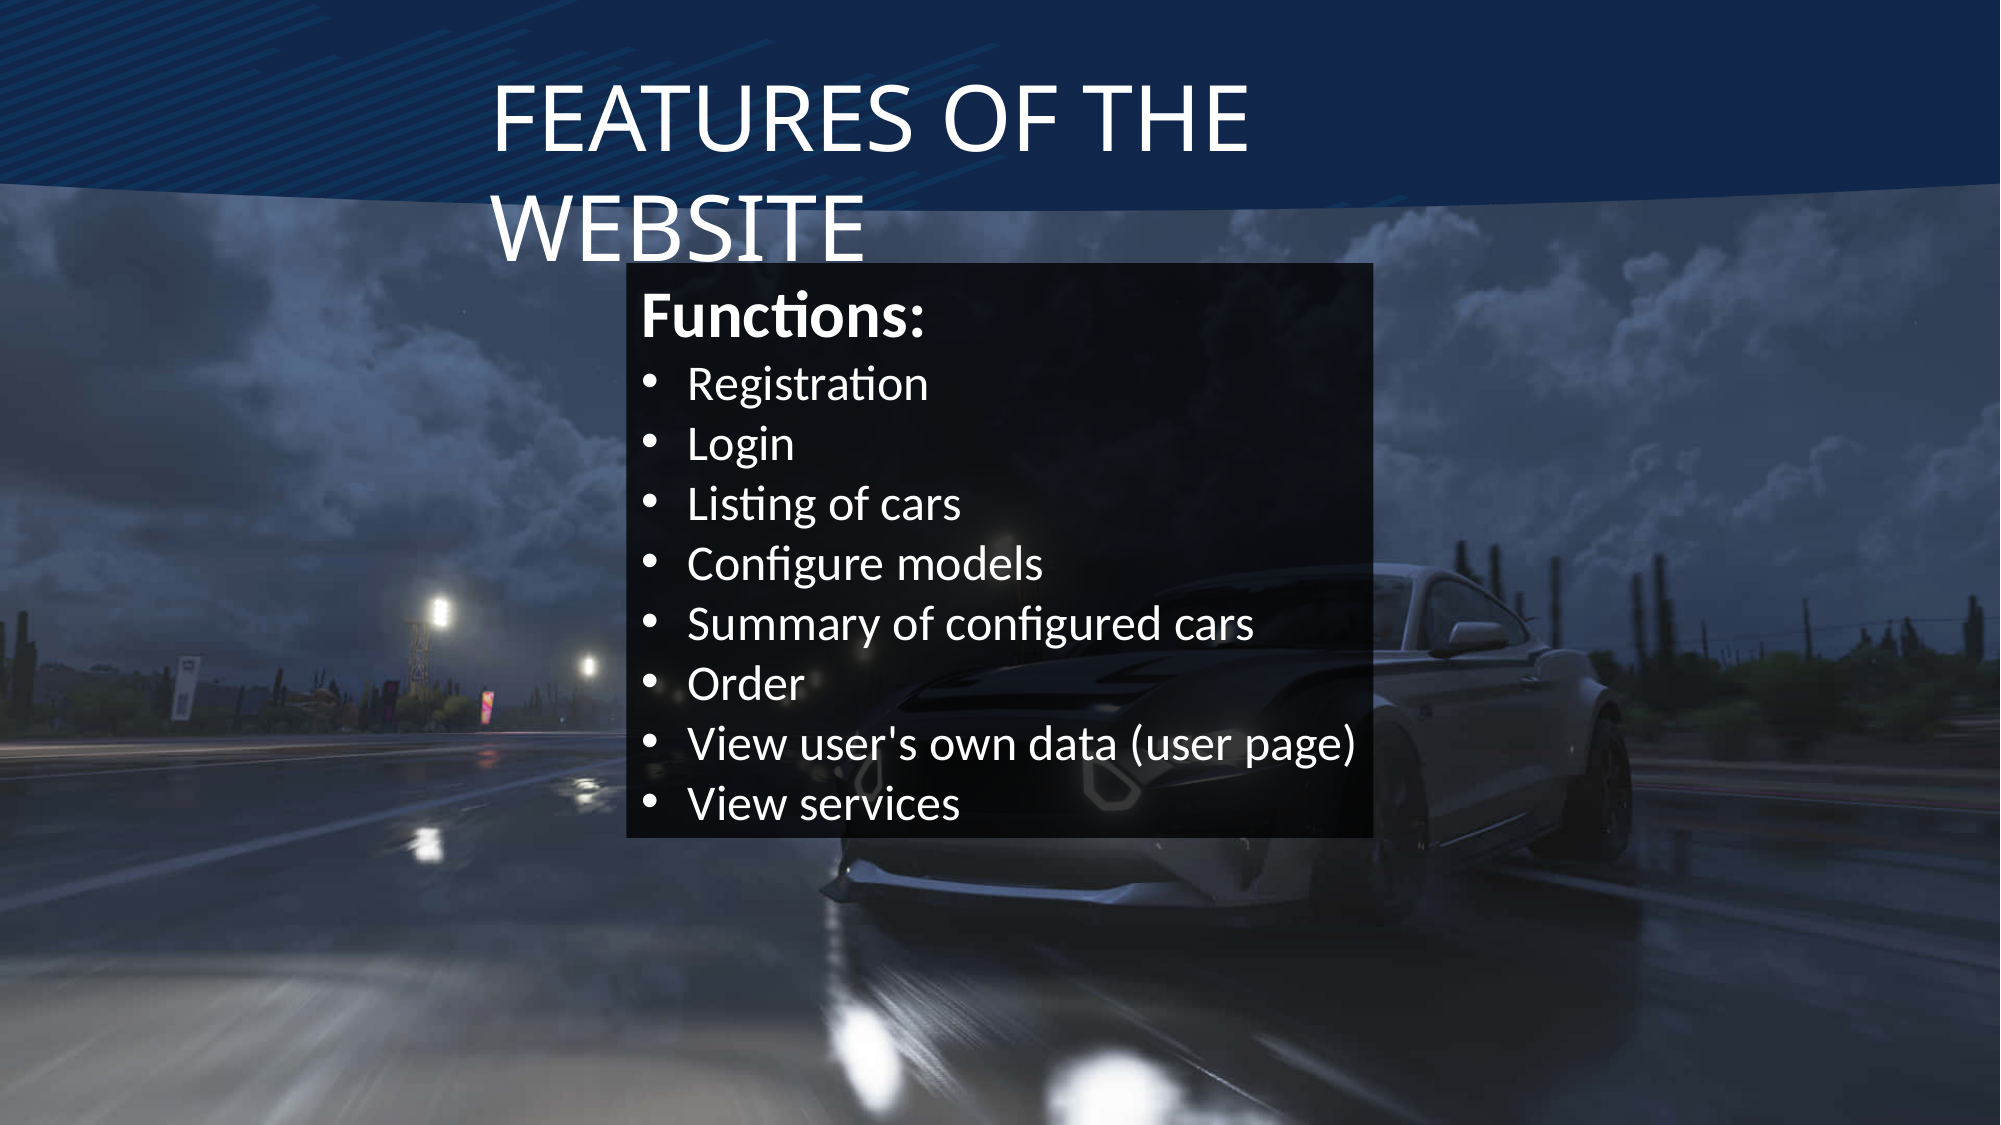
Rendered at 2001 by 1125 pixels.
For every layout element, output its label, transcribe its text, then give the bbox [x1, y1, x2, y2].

text_box Features of the website [474, 211, 1526, 287]
picture [0, 0, 2000, 1125]
text_box Functions: Registration Login Listing of cars Configure models Summary of configured cars Order View user's own data (user page) View services [626, 263, 1374, 838]
